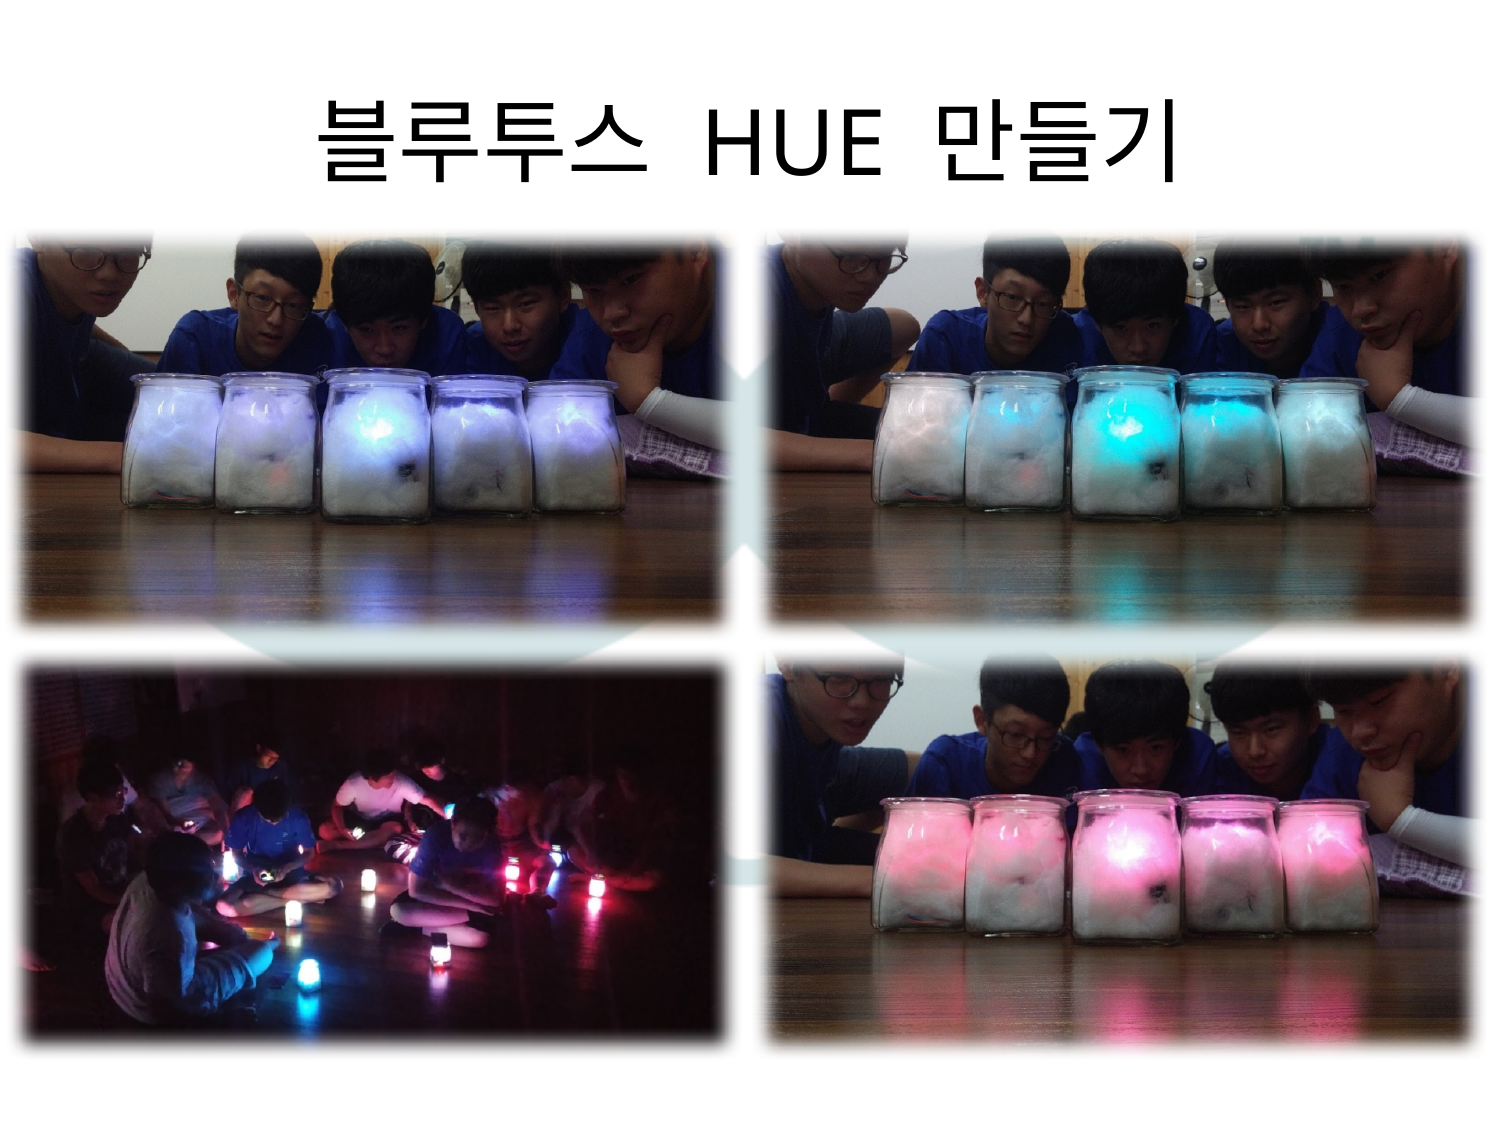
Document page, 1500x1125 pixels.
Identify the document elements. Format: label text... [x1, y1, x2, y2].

picture [749, 645, 1488, 1061]
title 블루투스 HUE 만들기 [75, 45, 1425, 228]
picture [4, 645, 743, 1061]
picture [3, 226, 741, 642]
picture [749, 226, 1488, 642]
